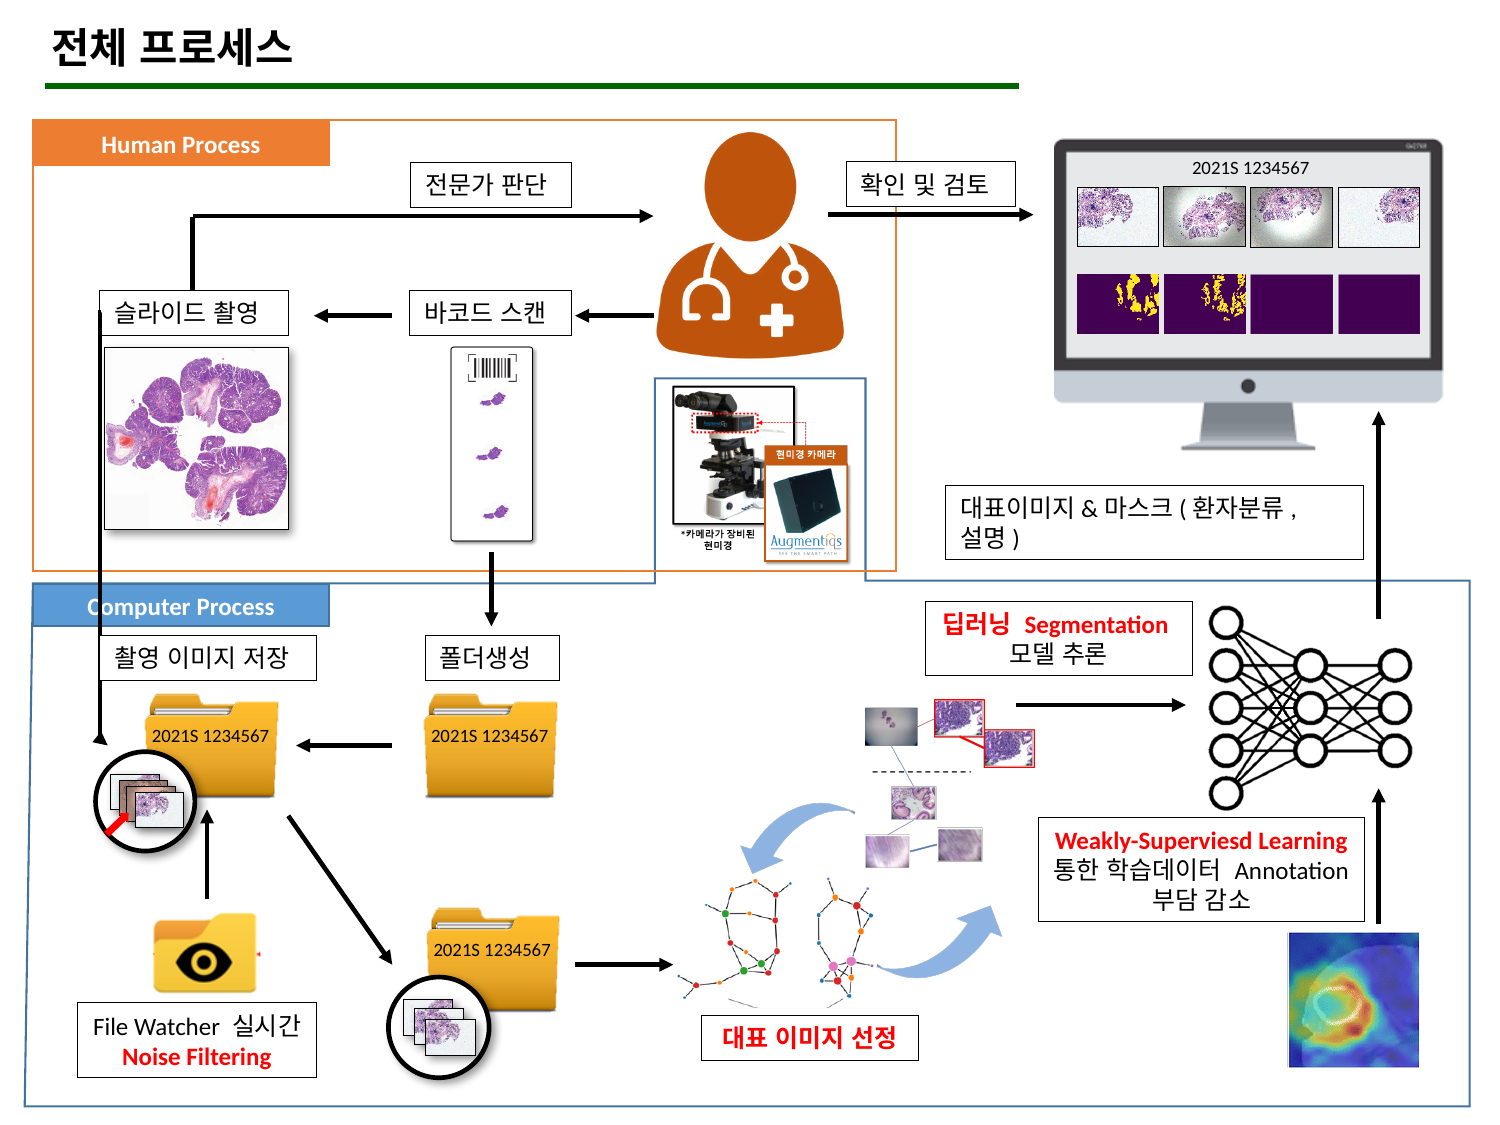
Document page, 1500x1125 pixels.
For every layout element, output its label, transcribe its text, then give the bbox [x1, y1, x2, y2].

text_box 대표 이미지 선정 [701, 1015, 919, 1061]
text_box 딥러닝 Segmentation모델 추론 [925, 601, 1193, 676]
picture [386, 667, 595, 824]
picture [865, 699, 1035, 868]
text_box 전문가 판단 [410, 162, 572, 208]
text_box 촬영 이미지 저장 [108, 635, 317, 681]
picture [1054, 137, 1447, 452]
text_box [388, 977, 490, 1078]
text_box 대표이미지&마스크(환자분류, 설명) [945, 485, 1364, 560]
text_box 슬라이드 촬영 [99, 290, 289, 336]
picture [893, 887, 995, 996]
picture [447, 344, 540, 549]
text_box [99, 313, 108, 746]
text_box 폴더생성 [425, 635, 560, 667]
text_box File Watcher 실시간 Noise Filtering [77, 1002, 317, 1078]
text_box Weakly-Superviesd Learning 통한 학습데이터 Annotation 부담 감소 [1038, 817, 1365, 922]
text_box [32, 119, 897, 572]
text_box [288, 815, 393, 965]
picture [1201, 601, 1415, 813]
picture [389, 881, 597, 1038]
picture [631, 126, 869, 364]
text_box 확인 및 검토 [869, 161, 1016, 207]
text_box [23, 572, 1471, 1108]
picture [152, 908, 261, 997]
picture [1287, 930, 1420, 1068]
text_box 전체 프로세스 [36, 14, 1244, 80]
picture [673, 787, 883, 1008]
picture [107, 667, 316, 824]
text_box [95, 751, 195, 852]
picture [105, 346, 288, 531]
picture [654, 384, 854, 567]
text_box 바코드 스캔 [409, 290, 572, 336]
